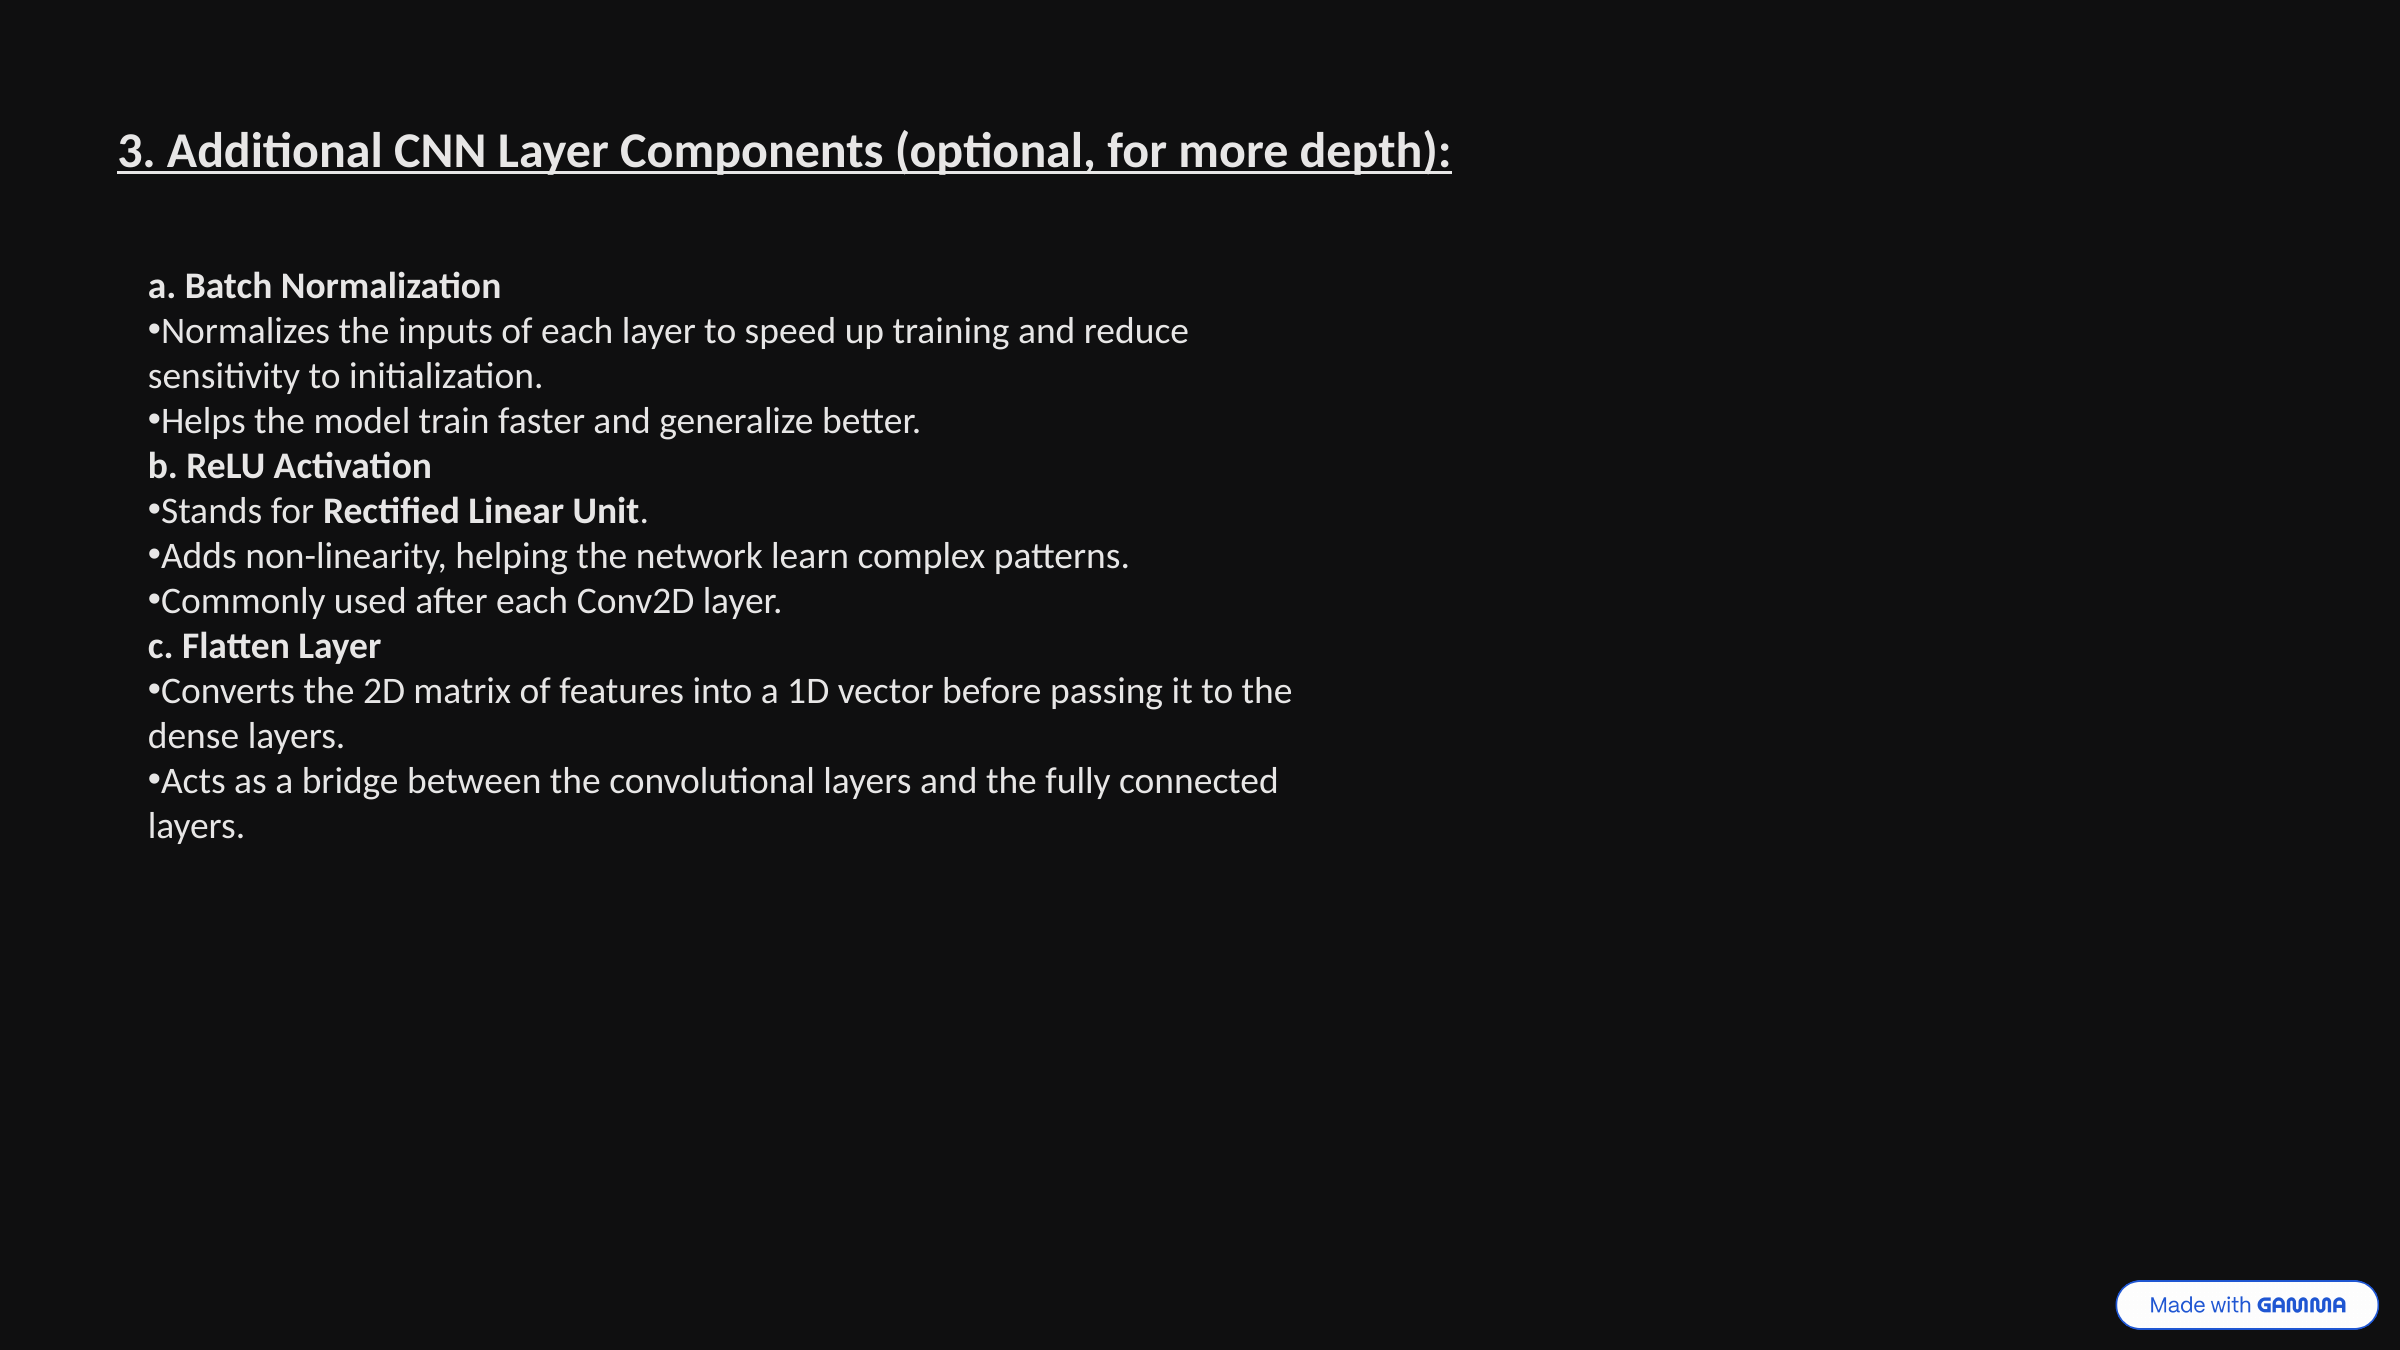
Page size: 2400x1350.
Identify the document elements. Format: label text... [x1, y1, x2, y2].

picture [2106, 1271, 2389, 1339]
text_box a. Batch Normalization Normalizes the inputs of each layer to speed up training and reduce sensitivity to initialization. Helps the model train faster and generalize better. b. ReLU Activation Stands for Rectified Linear Unit. Adds non-linearity, helping the network learn complex patterns. Commonly used after each Conv2D layer. c. Flatten Layer Converts the 2D matrix of features into a 1D vector before passing it to the dense layers. Acts as a bridge between the convolutional layers and the fully connected layers. [133, 254, 1334, 854]
text_box 3. Additional CNN Layer Components (optional, for more depth): [102, 110, 1468, 186]
